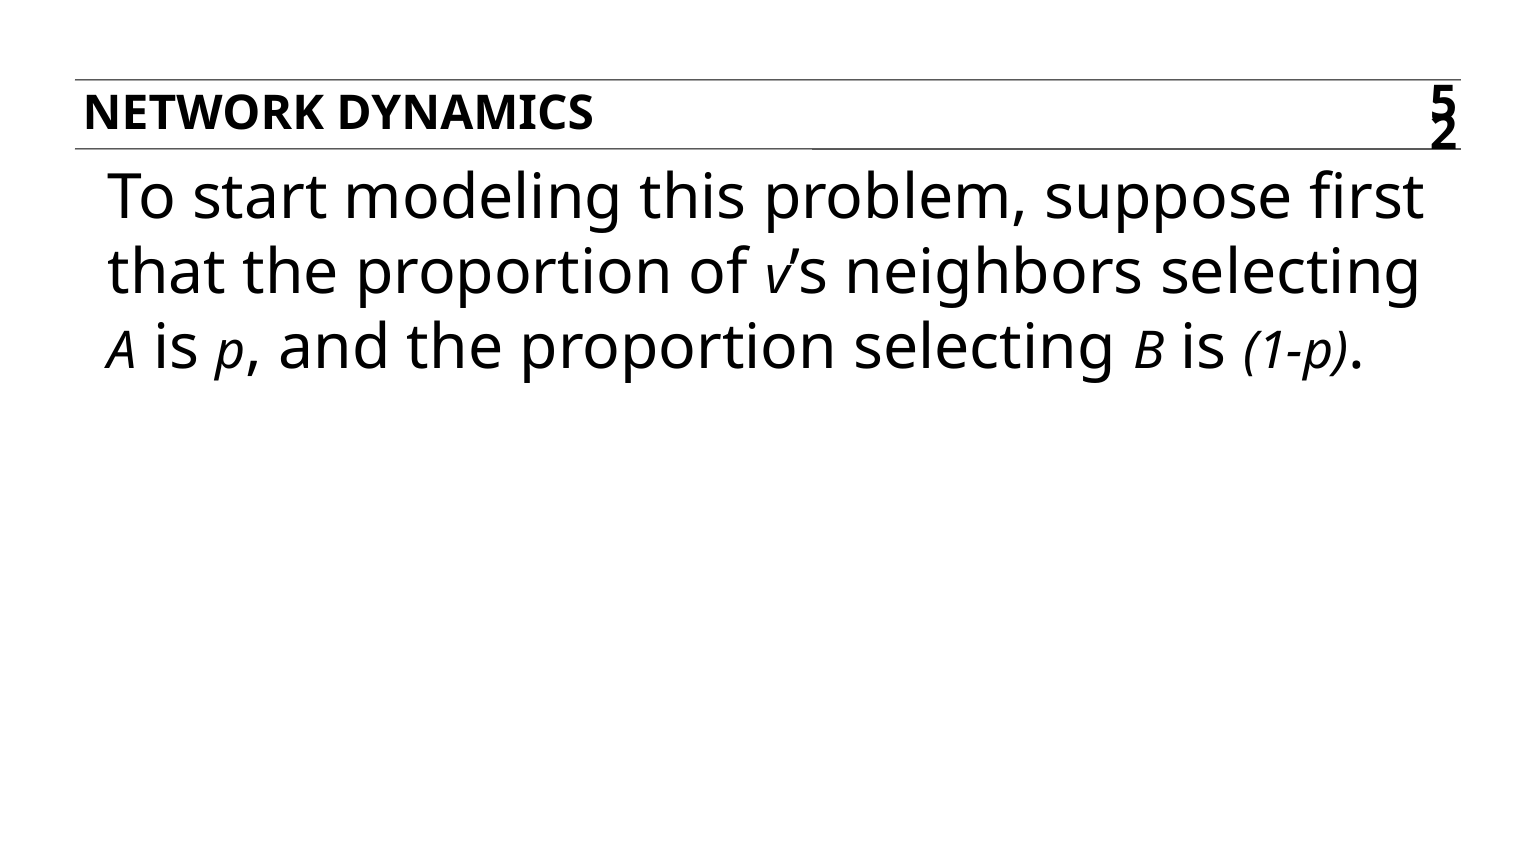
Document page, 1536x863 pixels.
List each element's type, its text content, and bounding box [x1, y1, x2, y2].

slide_number 52 [1419, 86, 1461, 138]
list Network dynamics [67, 81, 1118, 132]
text_box To start modeling this problem, suppose first that the proportion of v’s neighbors selecting A is p, and the proportion selecting B is (1-p). [92, 148, 1468, 388]
